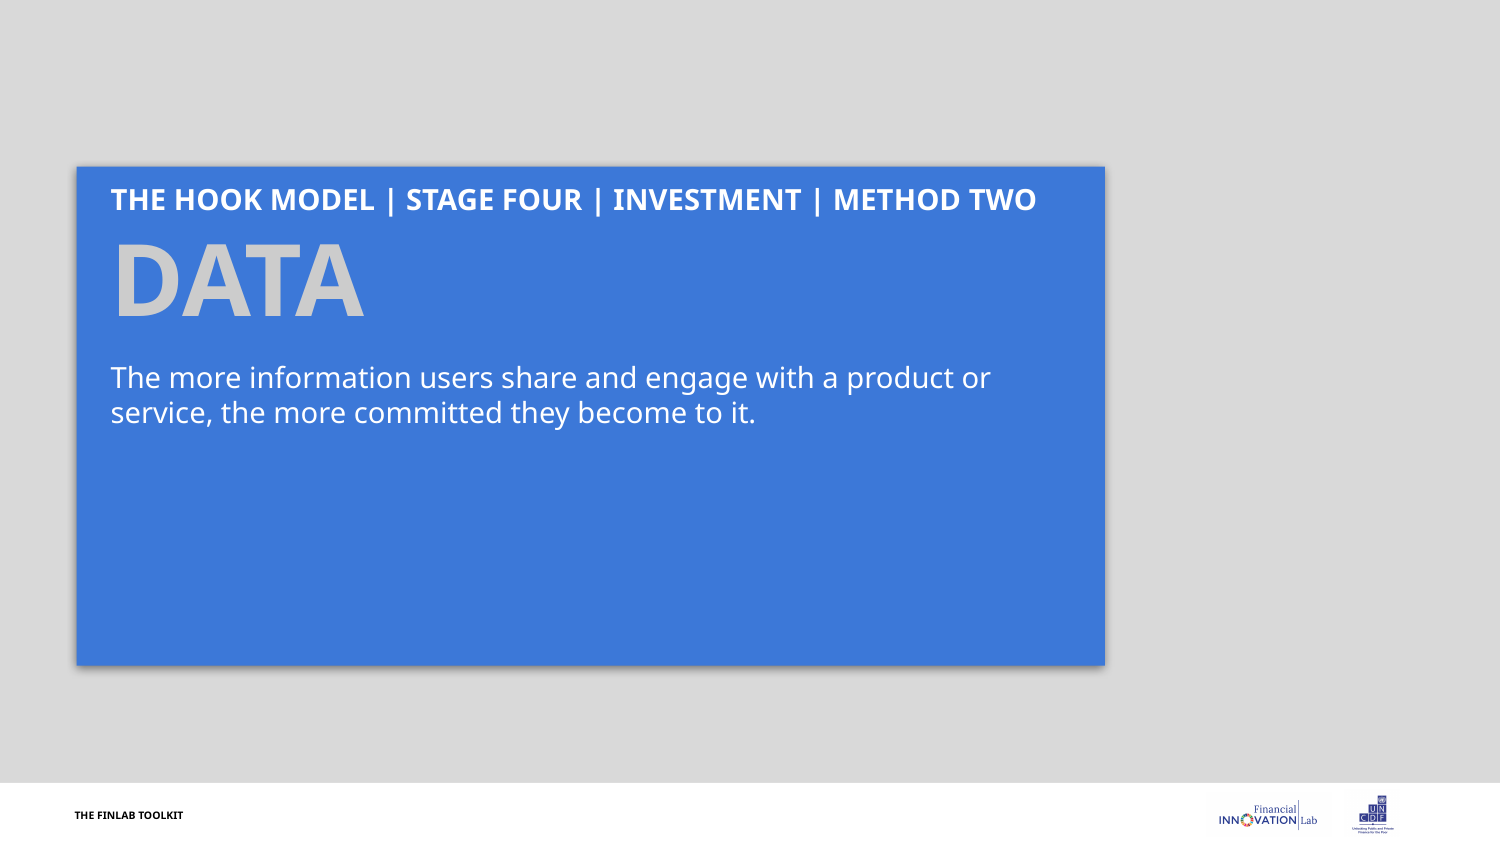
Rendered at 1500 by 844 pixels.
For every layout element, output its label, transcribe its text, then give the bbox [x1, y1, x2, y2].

text_box [0, 782, 1500, 844]
text_box [0, 0, 1500, 782]
text_box THE FINLAB TOOLKIT [59, 792, 752, 837]
picture [1344, 789, 1400, 837]
list THE HOOK MODEL | STAGE FOUR | INVESTMENT | METHOD TWO DATA The more information users share and engage with a product or service, the more committed they become to it. [76, 166, 1105, 666]
picture [1206, 792, 1333, 837]
